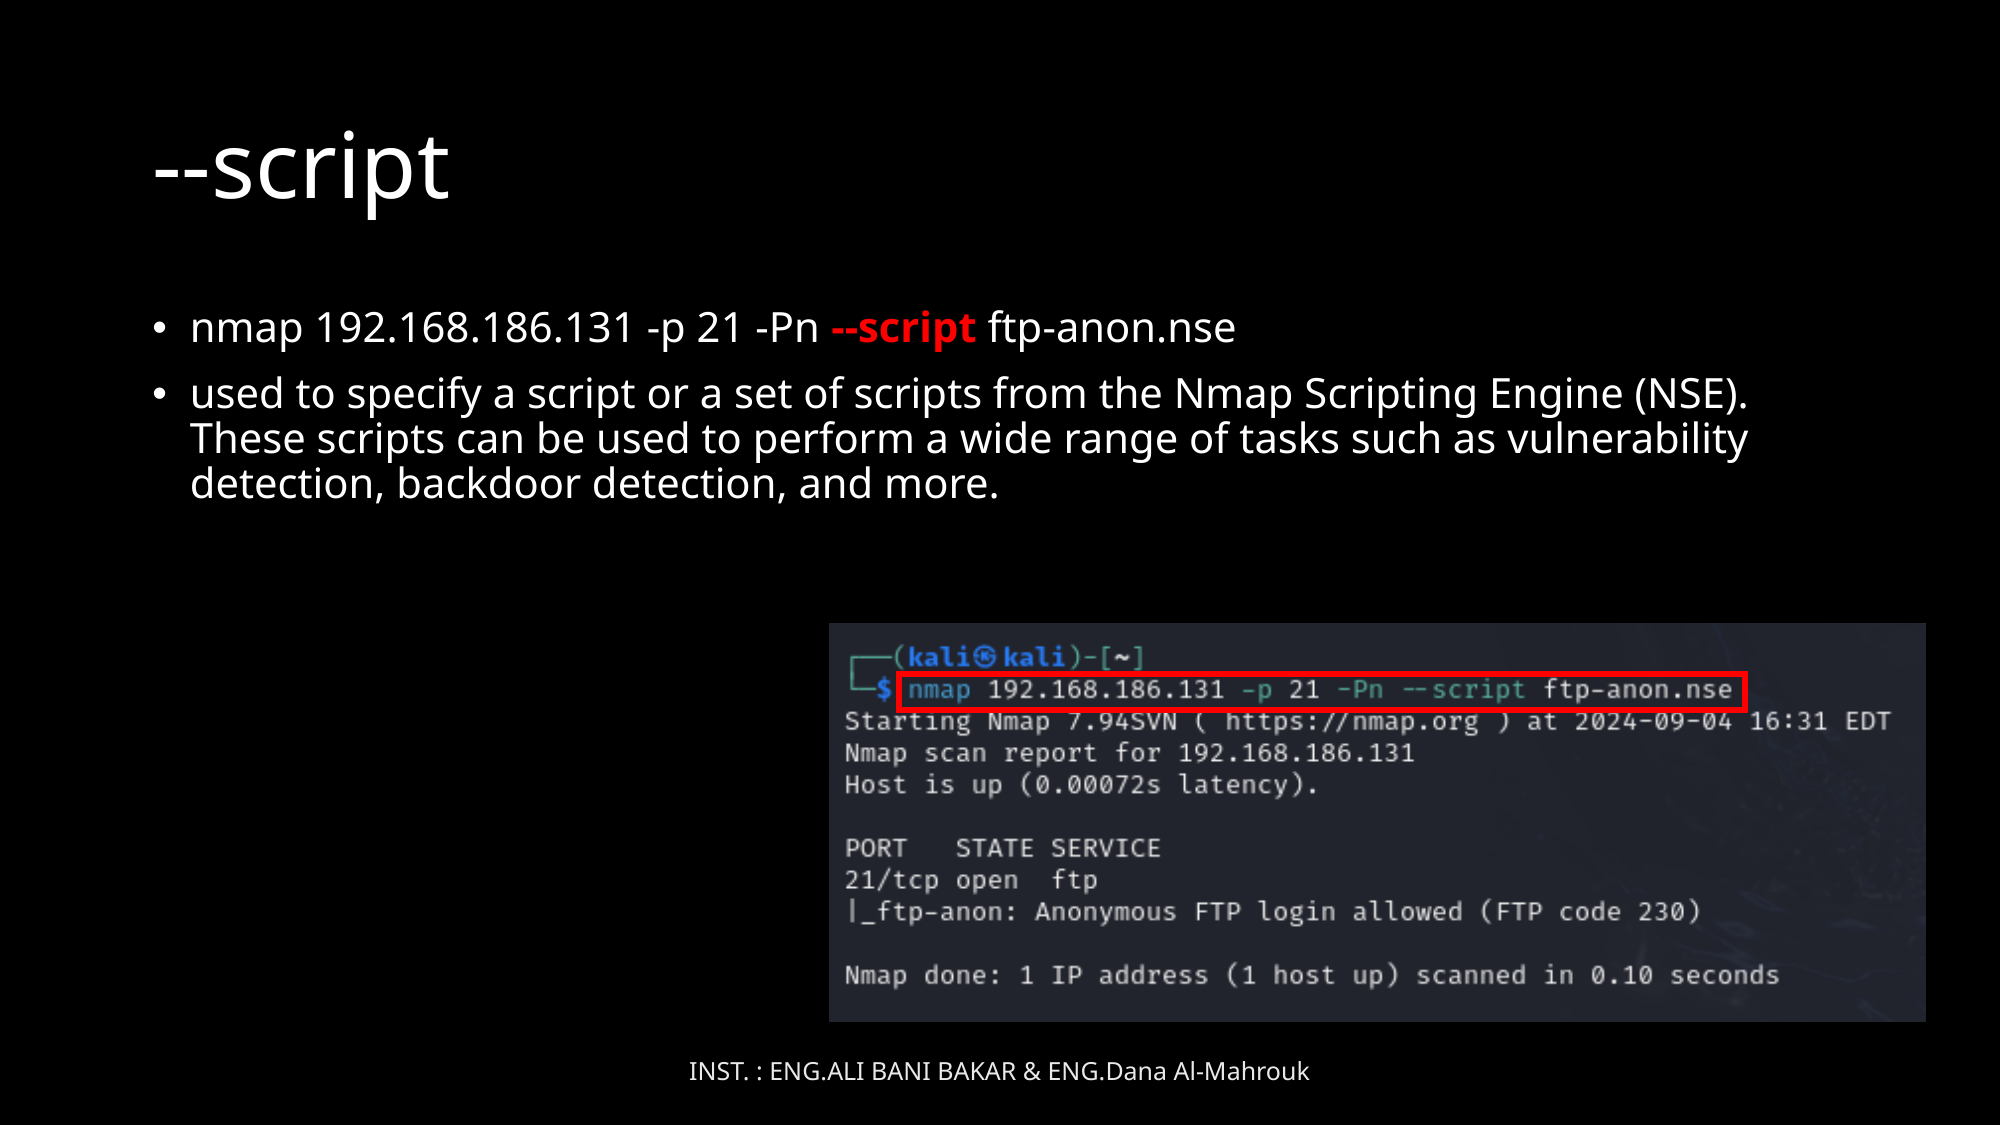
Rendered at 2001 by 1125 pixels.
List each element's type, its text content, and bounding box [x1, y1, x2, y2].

list nmap 192.168.186.131 -p 21 -Pn --script ftp-anon.nse used to specify a script or a set of scripts from the Nmap Scripting Engine (NSE). These scripts can be used to perform a wide range of tasks such as vulnerability detection, backdoor detection, and more. [137, 299, 1863, 1014]
footer INST. : ENG.ALI BANI BAKAR & ENG.Dana Al-Mahrouk [662, 1042, 1338, 1103]
picture [828, 622, 1927, 1023]
title --script [137, 59, 1863, 278]
